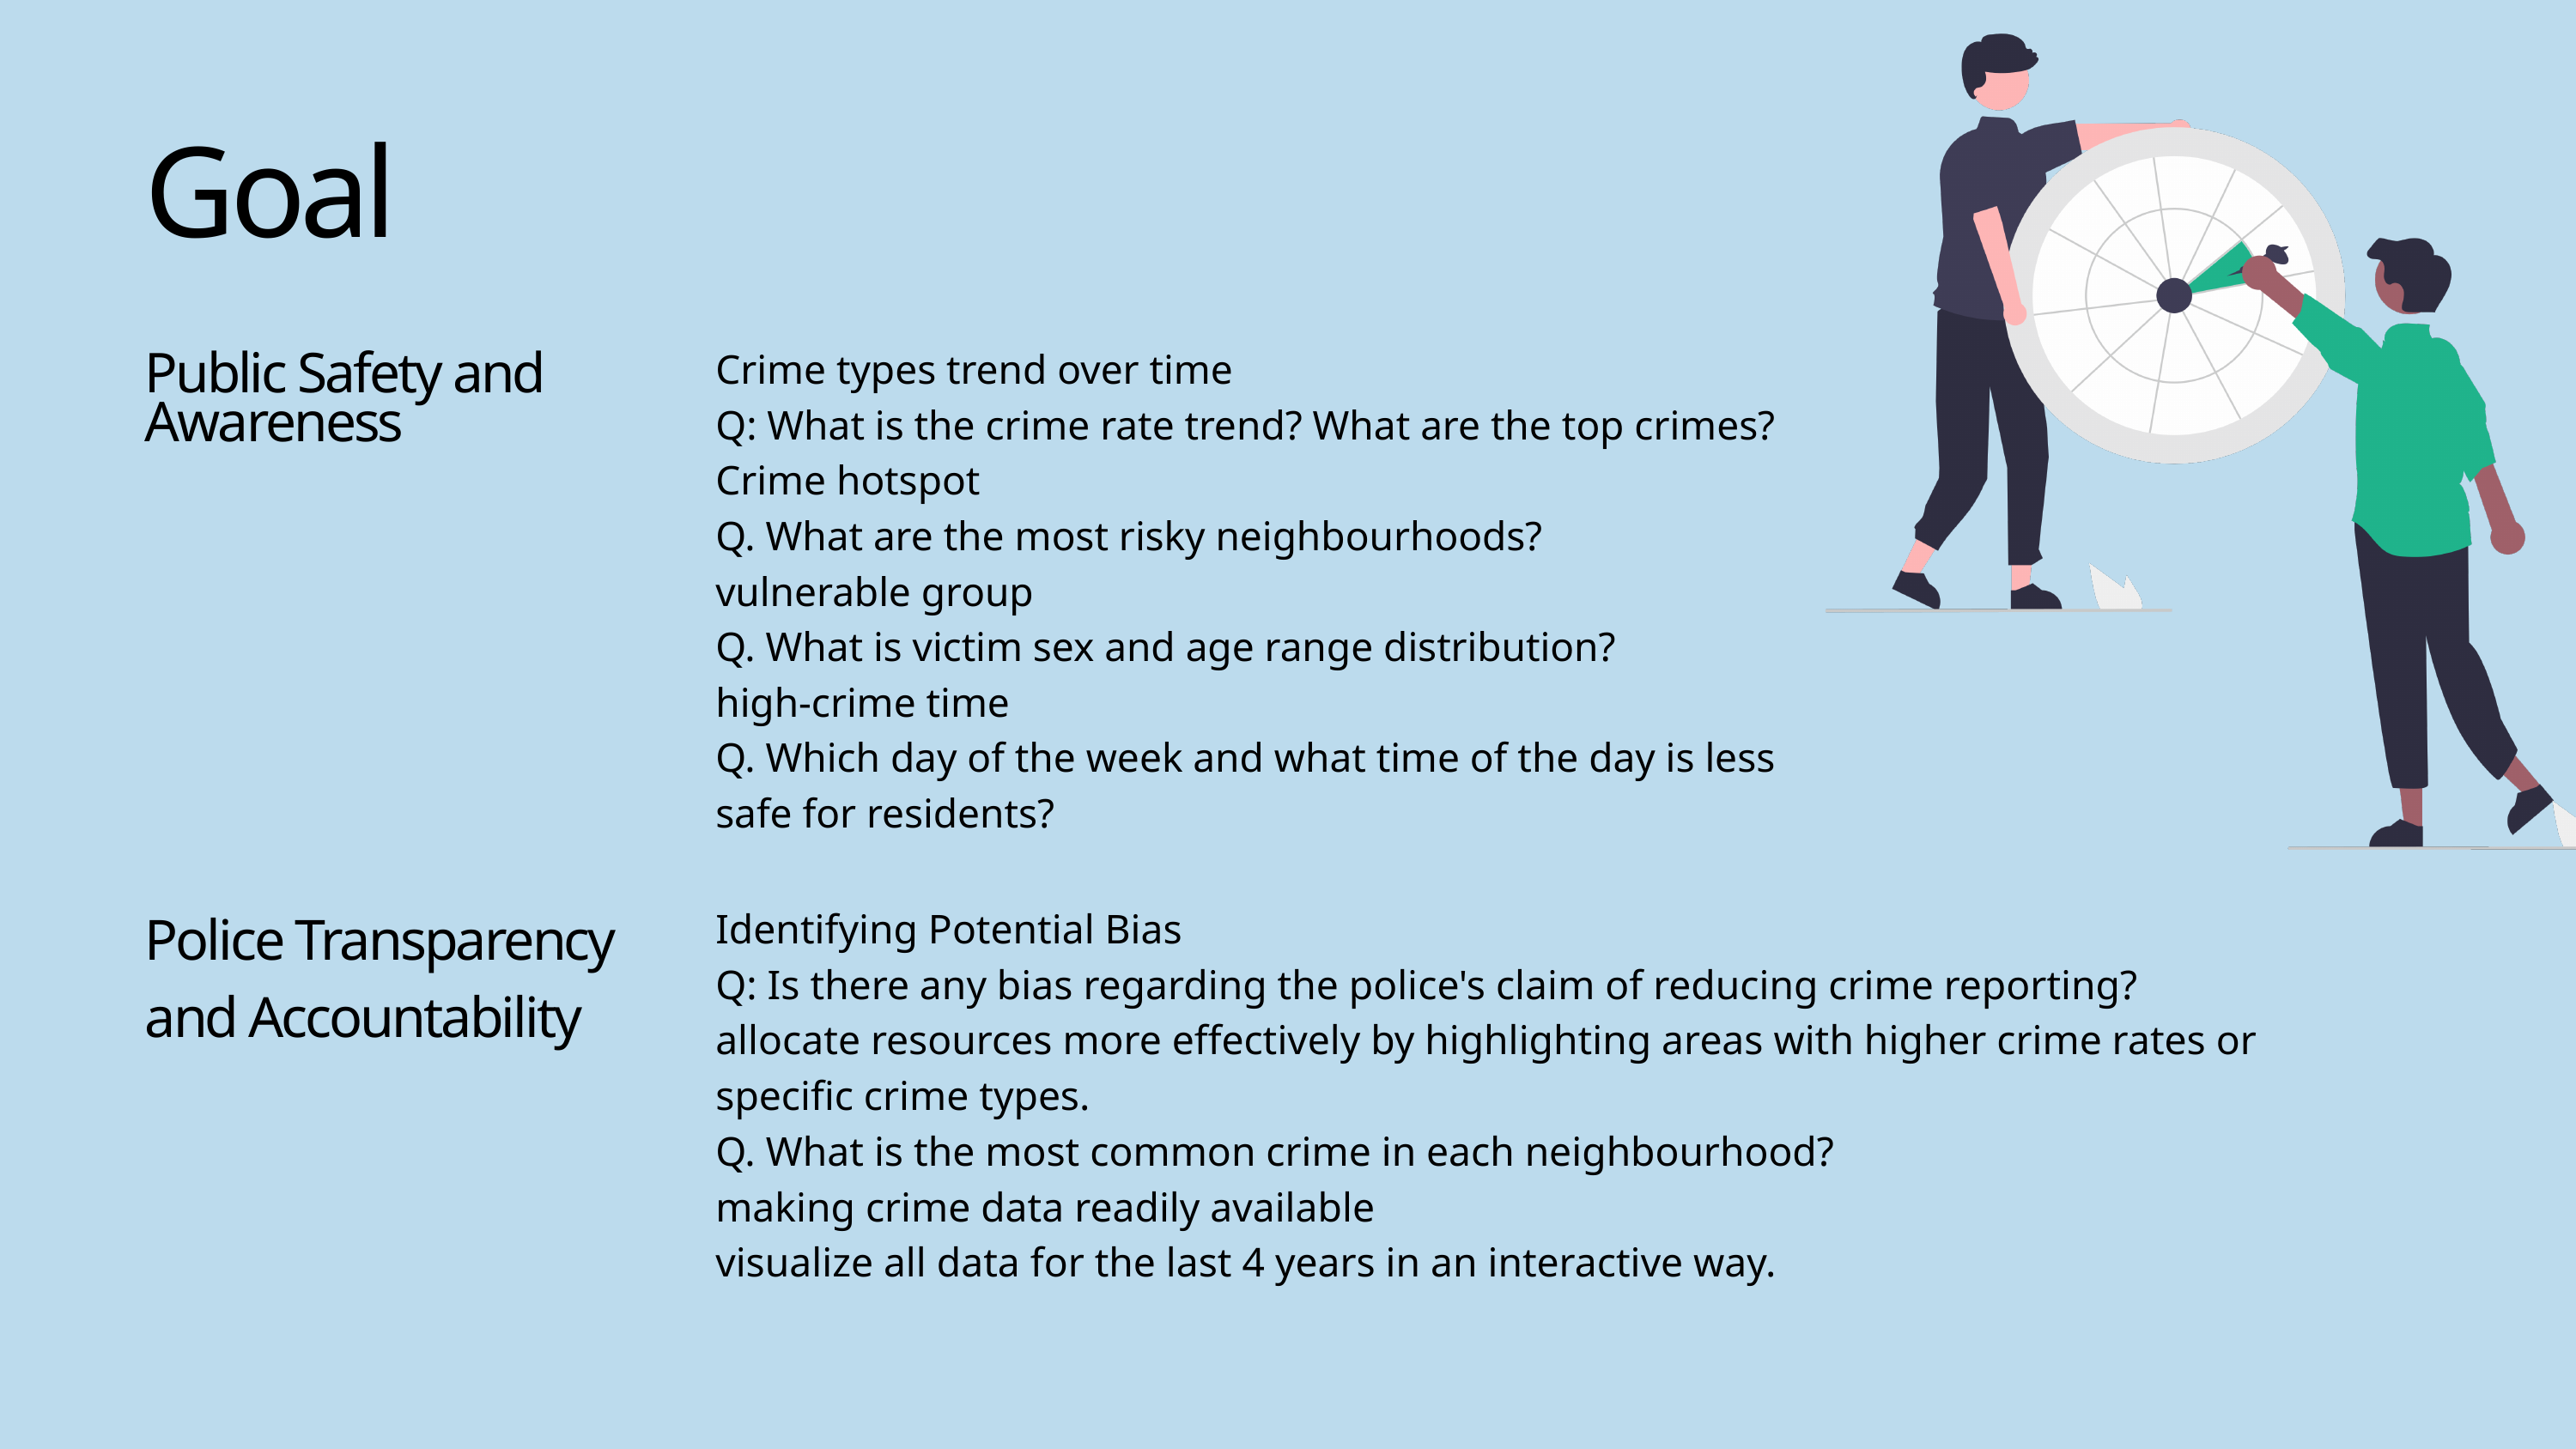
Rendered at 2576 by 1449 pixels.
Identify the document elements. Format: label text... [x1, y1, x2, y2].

text_box Crime types trend over time Q: What is the crime rate trend? What are the top crimes? Crime hotspot Q. What are the most risky neighbourhoods? vulnerable group Q. What is victim sex and age range distribution? high-crime time Q. Which day of the week and what time of the day is less safe for residents? [715, 336, 1826, 836]
text_box Identifying Potential Bias Q: Is there any bias regarding the police's claim of reducing crime reporting? allocate resources more effectively by highlighting areas with higher crime rates or specific crime types. Q. What is the most common crime in each neighbourhood? making crime data readily available visualize all data for the last 4 years in an interactive way. [715, 896, 2352, 1341]
text_box Public Safety and Awareness [144, 354, 647, 453]
text_box Goal [144, 149, 1163, 264]
text_box Police Transparency and Accountability [144, 893, 647, 1049]
text_box [1825, 33, 2576, 850]
